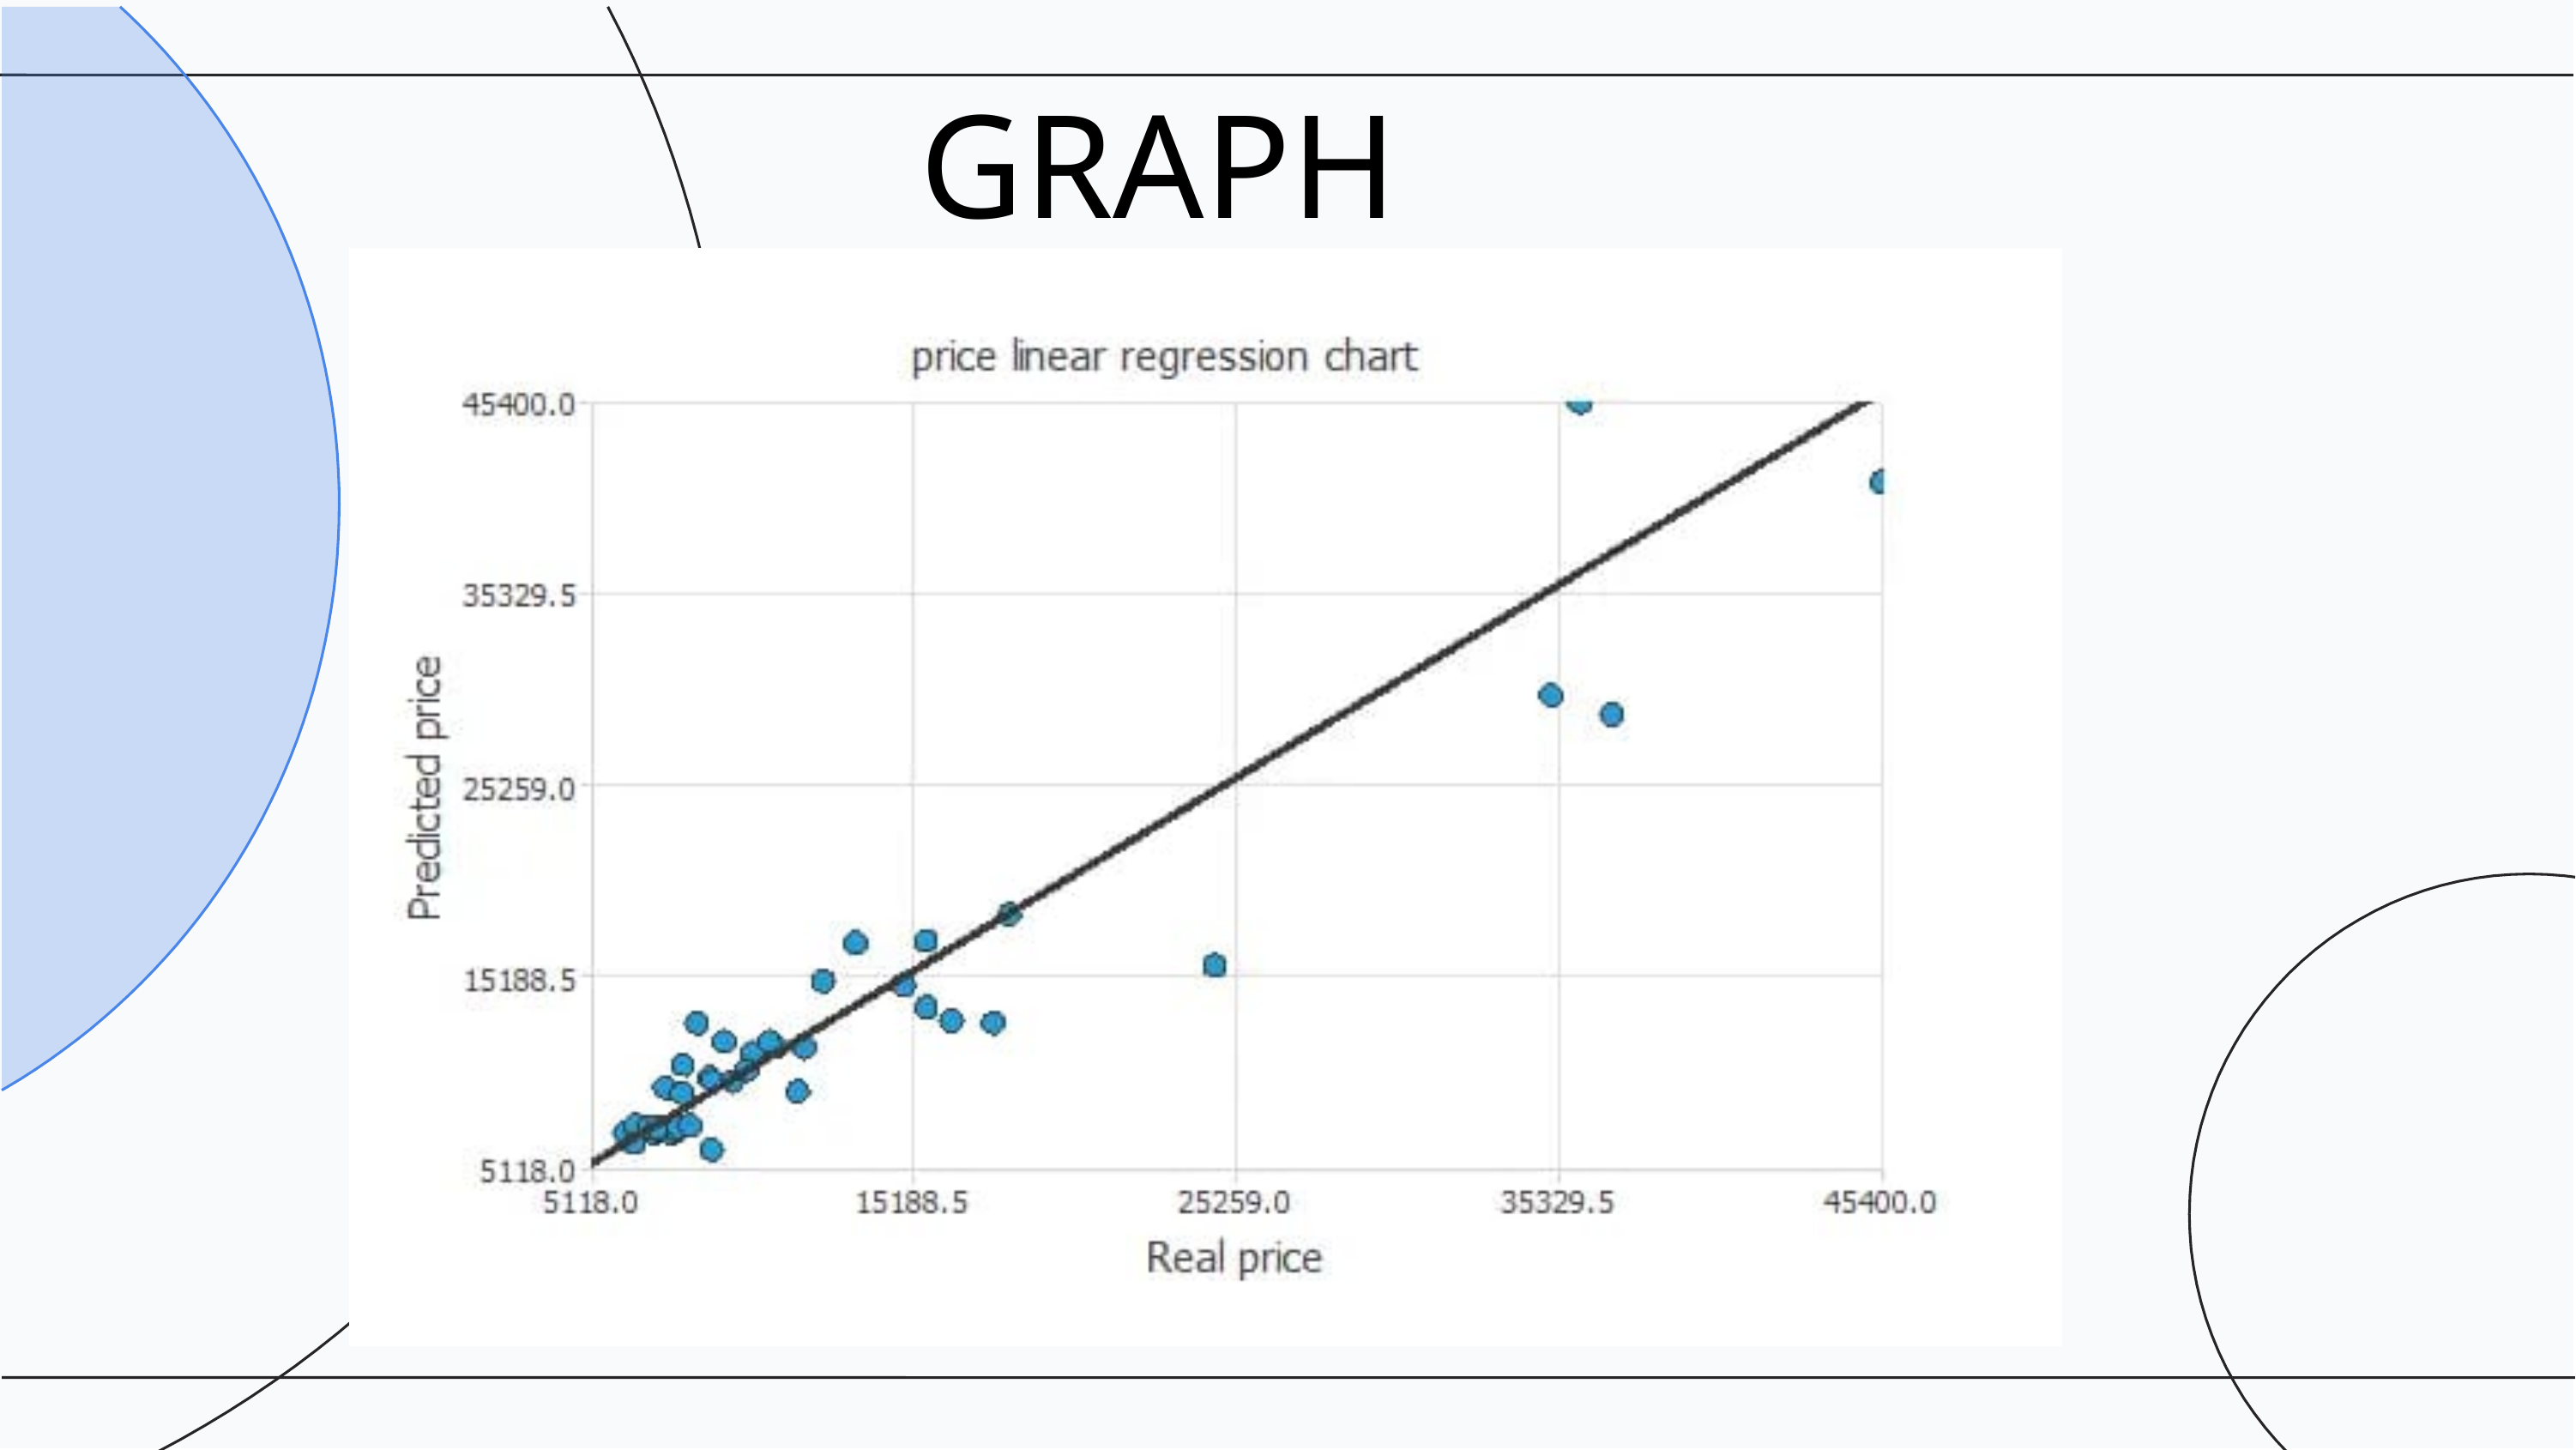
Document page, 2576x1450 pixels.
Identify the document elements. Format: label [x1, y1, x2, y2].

text_box [1, 6, 2576, 1450]
picture [348, 248, 2062, 1347]
